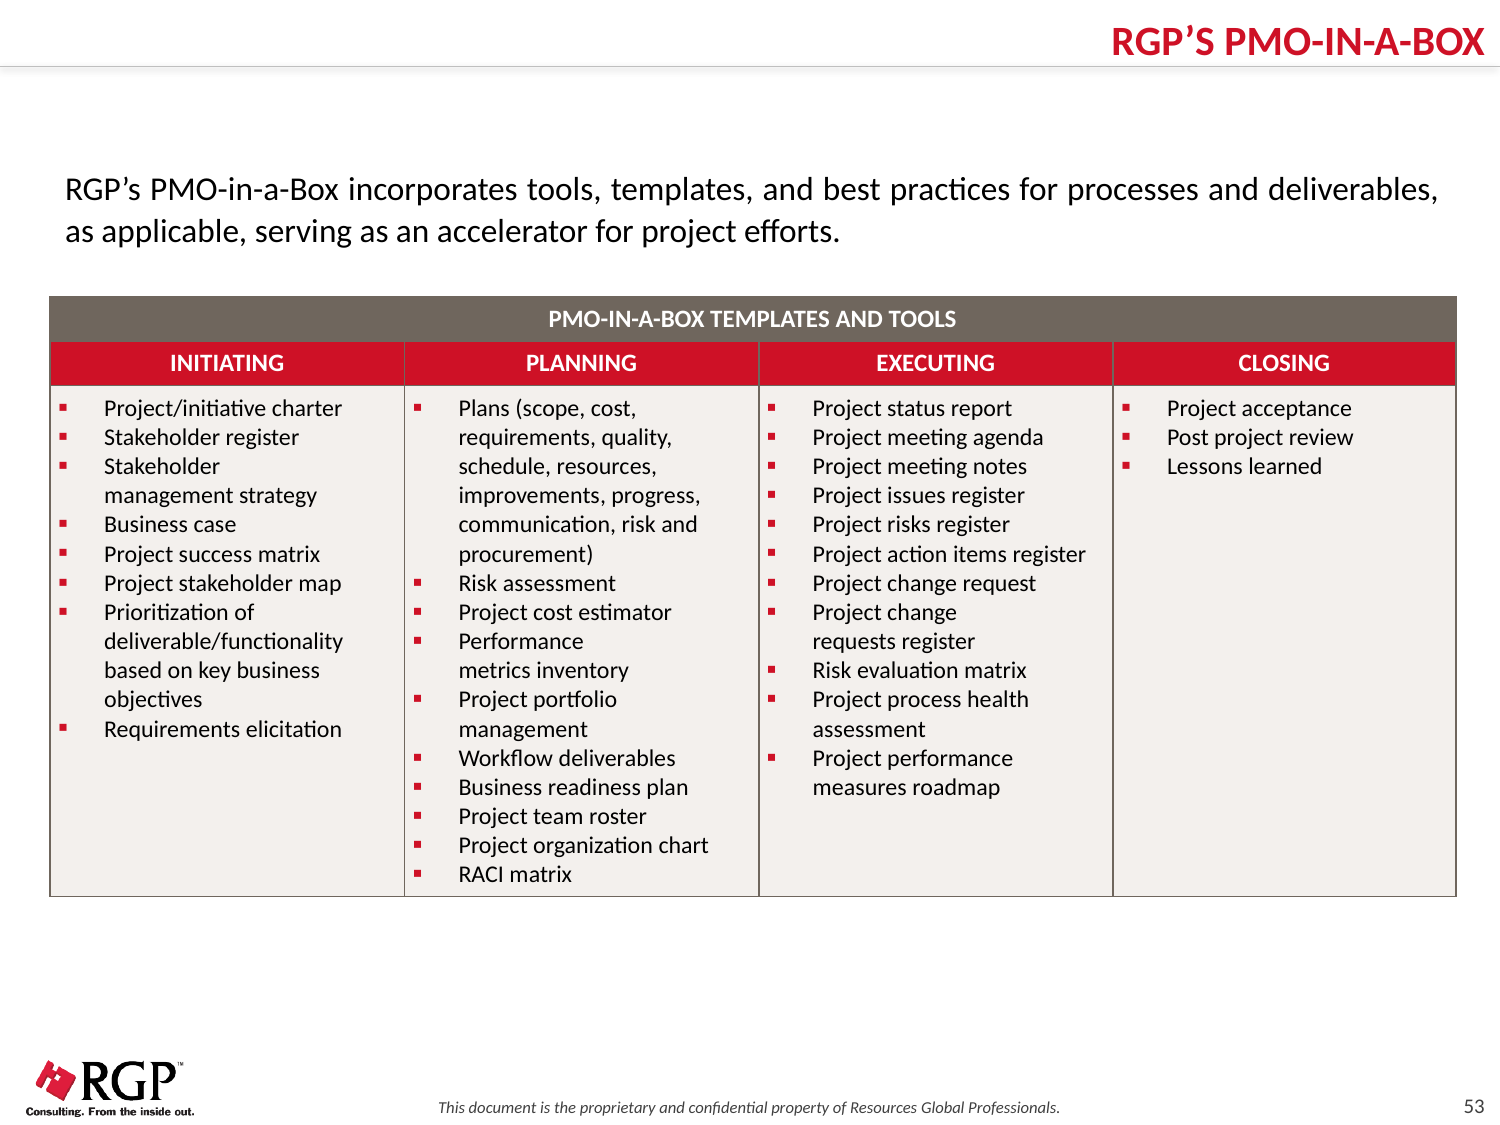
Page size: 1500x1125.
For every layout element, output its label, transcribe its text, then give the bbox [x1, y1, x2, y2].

text_box RGP’s PMO-in-a-Box incorporates tools, templates, and best practices for processes and deliverables, as applicable, serving as an accelerator for project efforts. [50, 158, 1456, 257]
table_cell INITIATING [51, 342, 404, 385]
table_cell EXECUTING [760, 342, 1112, 385]
picture [26, 1060, 194, 1117]
list RGP’s PMO-in-a-Box [601, 3, 1500, 67]
table_cell PLANNING [405, 342, 758, 385]
table_cell Plans (scope, cost, requirements, quality, schedule, resources, improvements, progress, communication, risk and procurement) Risk assessment Project cost estimator Performance metrics inventory Project portfolio management Workflow deliverables Business readiness plan Project team roster Project organization chart RACI matrix [405, 386, 758, 896]
table_cell Project status report Project meeting agenda Project meeting notes Project issues register Project risks register Project action items register Project change request Project change requests register Risk evaluation matrix Project process health assessment Project performance measures roadmap [760, 386, 1112, 896]
table_header PMO-IN-A-BOX TEMPLATES AND TOOLS [51, 298, 1455, 340]
table_cell Project/initiative charter Stakeholder register Stakeholder management strategy Business case Project success matrix Project stakeholder map Prioritization of deliverable/functionality based on key business objectives Requirements elicitation [51, 386, 404, 896]
table_cell Project acceptance Post project review Lessons learned [1114, 386, 1455, 896]
table_cell CLOSING [1114, 342, 1455, 385]
